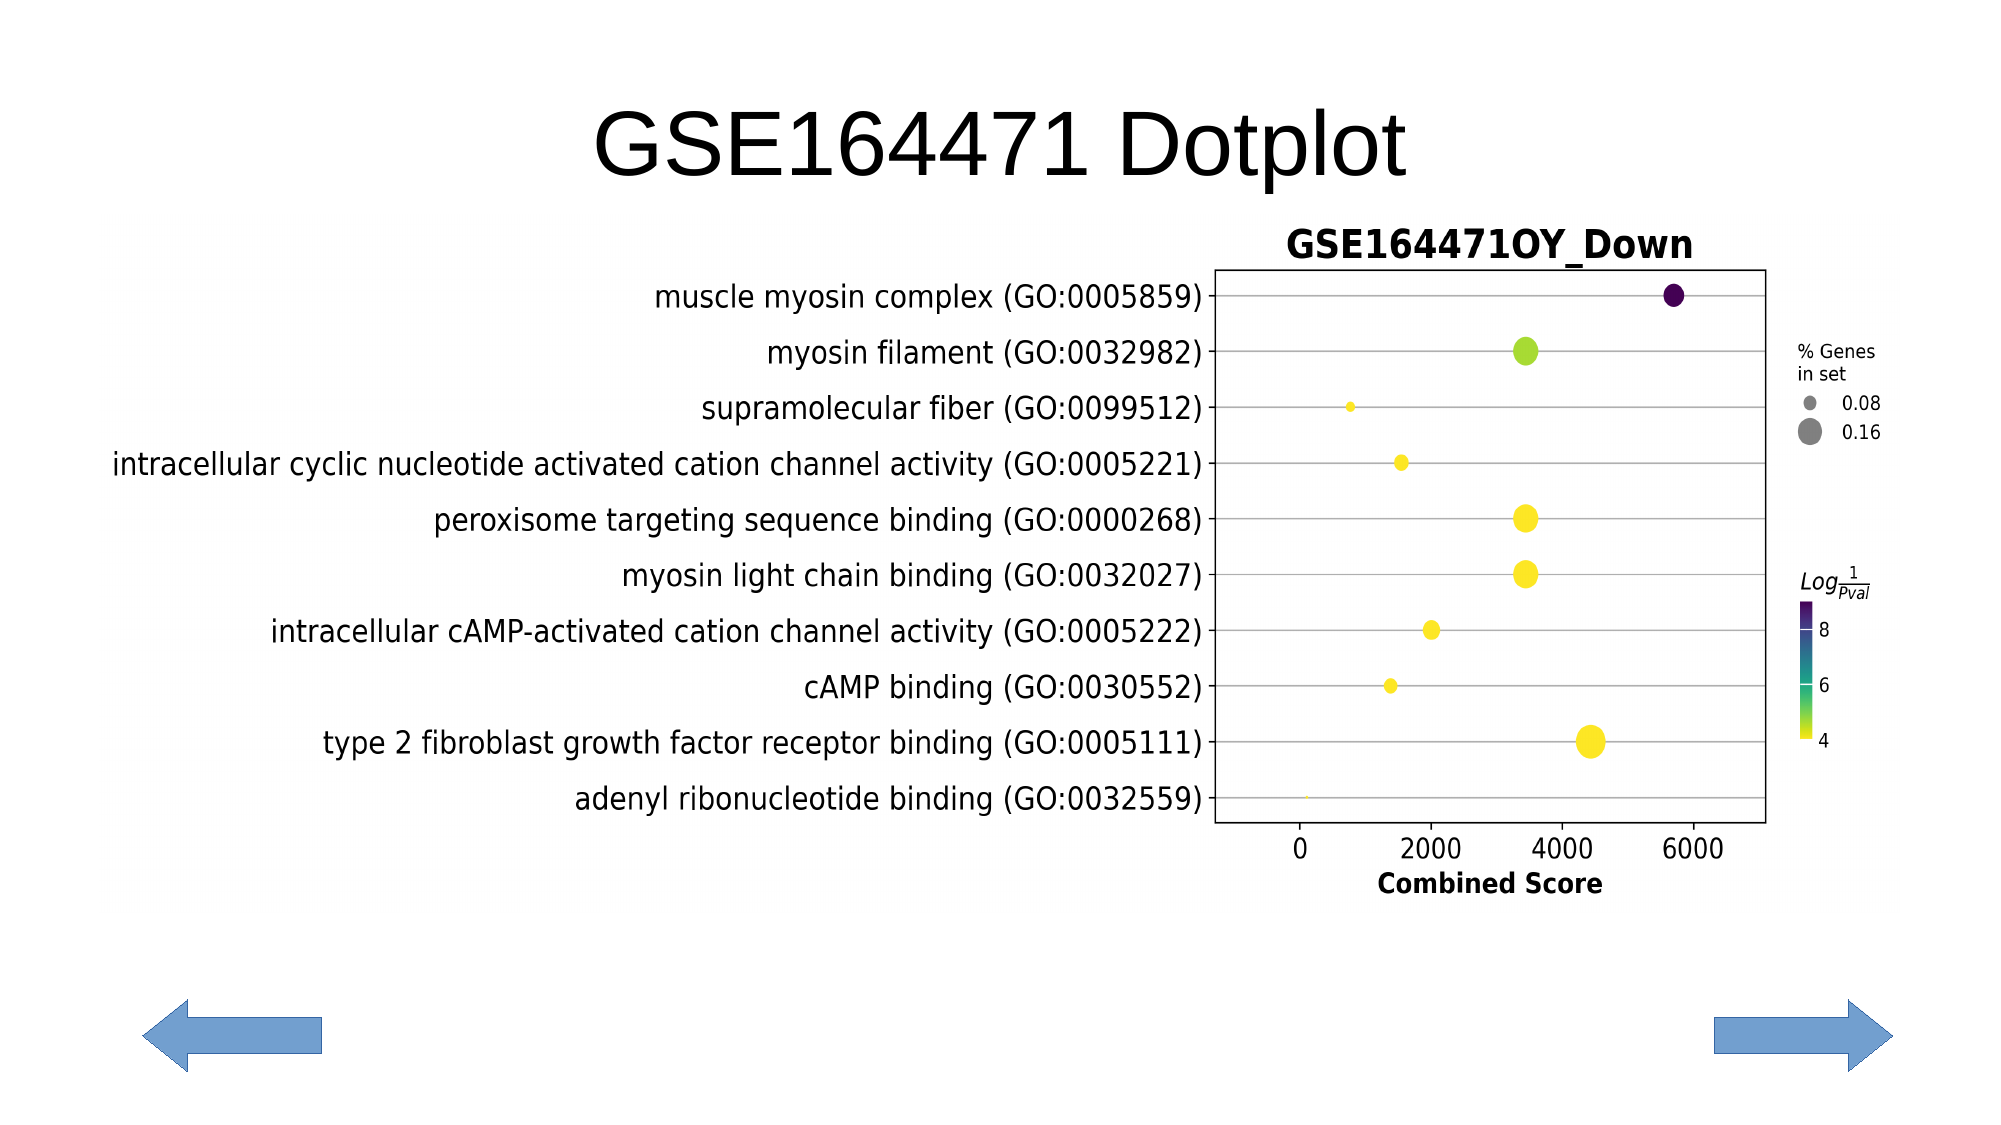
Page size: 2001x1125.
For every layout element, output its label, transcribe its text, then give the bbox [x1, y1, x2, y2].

text_box GSE164471 Dotplot [100, 44, 1900, 212]
picture [99, 213, 1901, 913]
text_box [1714, 999, 1893, 1072]
text_box [142, 999, 322, 1072]
